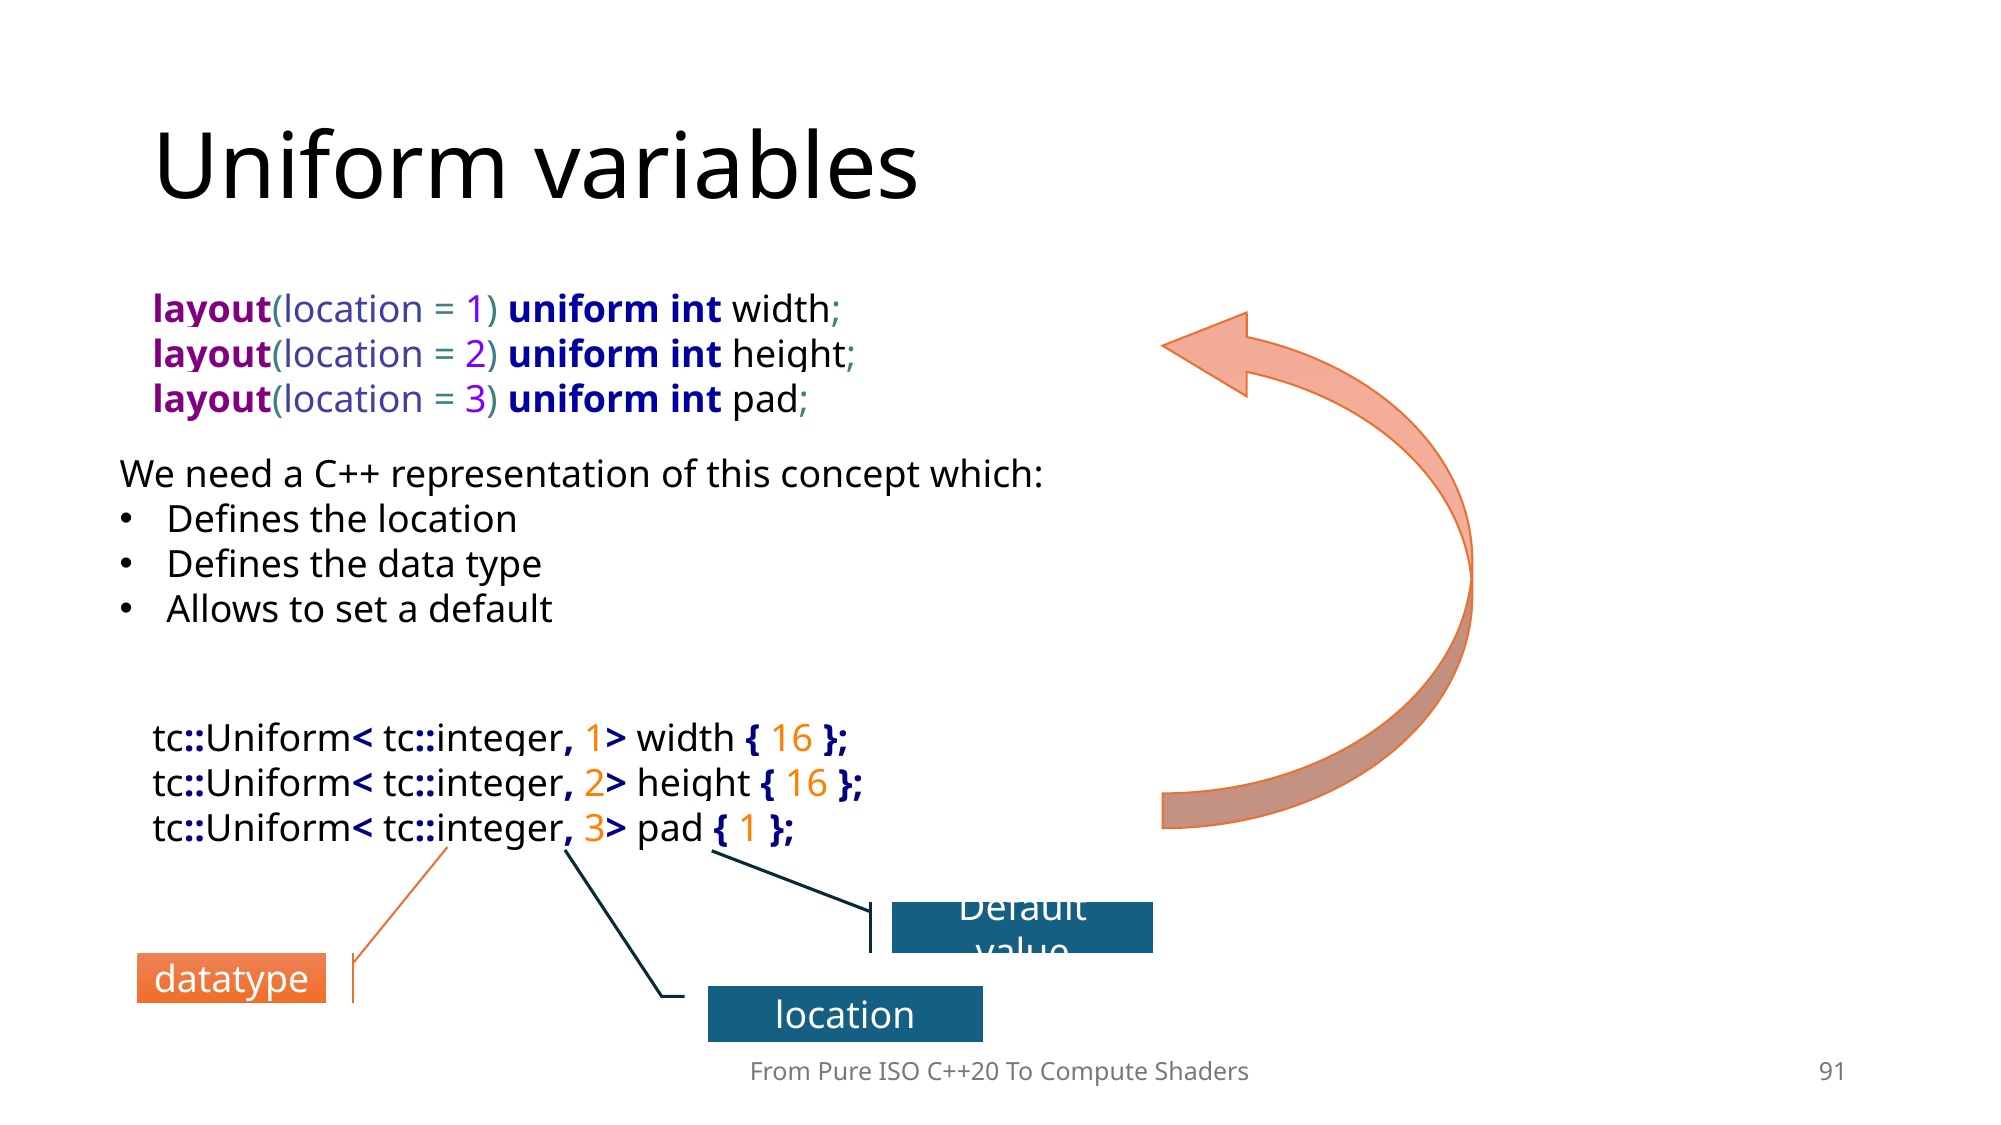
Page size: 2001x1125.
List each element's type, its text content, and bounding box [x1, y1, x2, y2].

text_box tc::Uniform< tc::integer, 1> width { 16 }; tc::Uniform< tc::integer, 2> height { 16 }; tc::Uniform< tc::integer, 3> pad { 1 }; [137, 706, 1138, 857]
text_box datatype [137, 953, 326, 1003]
text_box layout(location = 1) uniform int width; layout(location = 2) uniform int height; layout(location = 3) uniform int pad; [137, 277, 1138, 427]
footer From Pure ISO C++20 To Compute Shaders [662, 1042, 1338, 1103]
text_box datatype [351, 846, 449, 1003]
text_box [1160, 311, 1474, 830]
title Uniform variables [137, 59, 1863, 278]
text_box Default value [711, 849, 872, 953]
text_box location [563, 849, 685, 998]
text_box We need a C++ representation of this concept which: Defines the location Defines the data type Allows to set a default [104, 442, 1060, 638]
text_box location [708, 986, 983, 1042]
slide_number 91 [1412, 1042, 1863, 1103]
text_box Default value [892, 902, 1153, 953]
